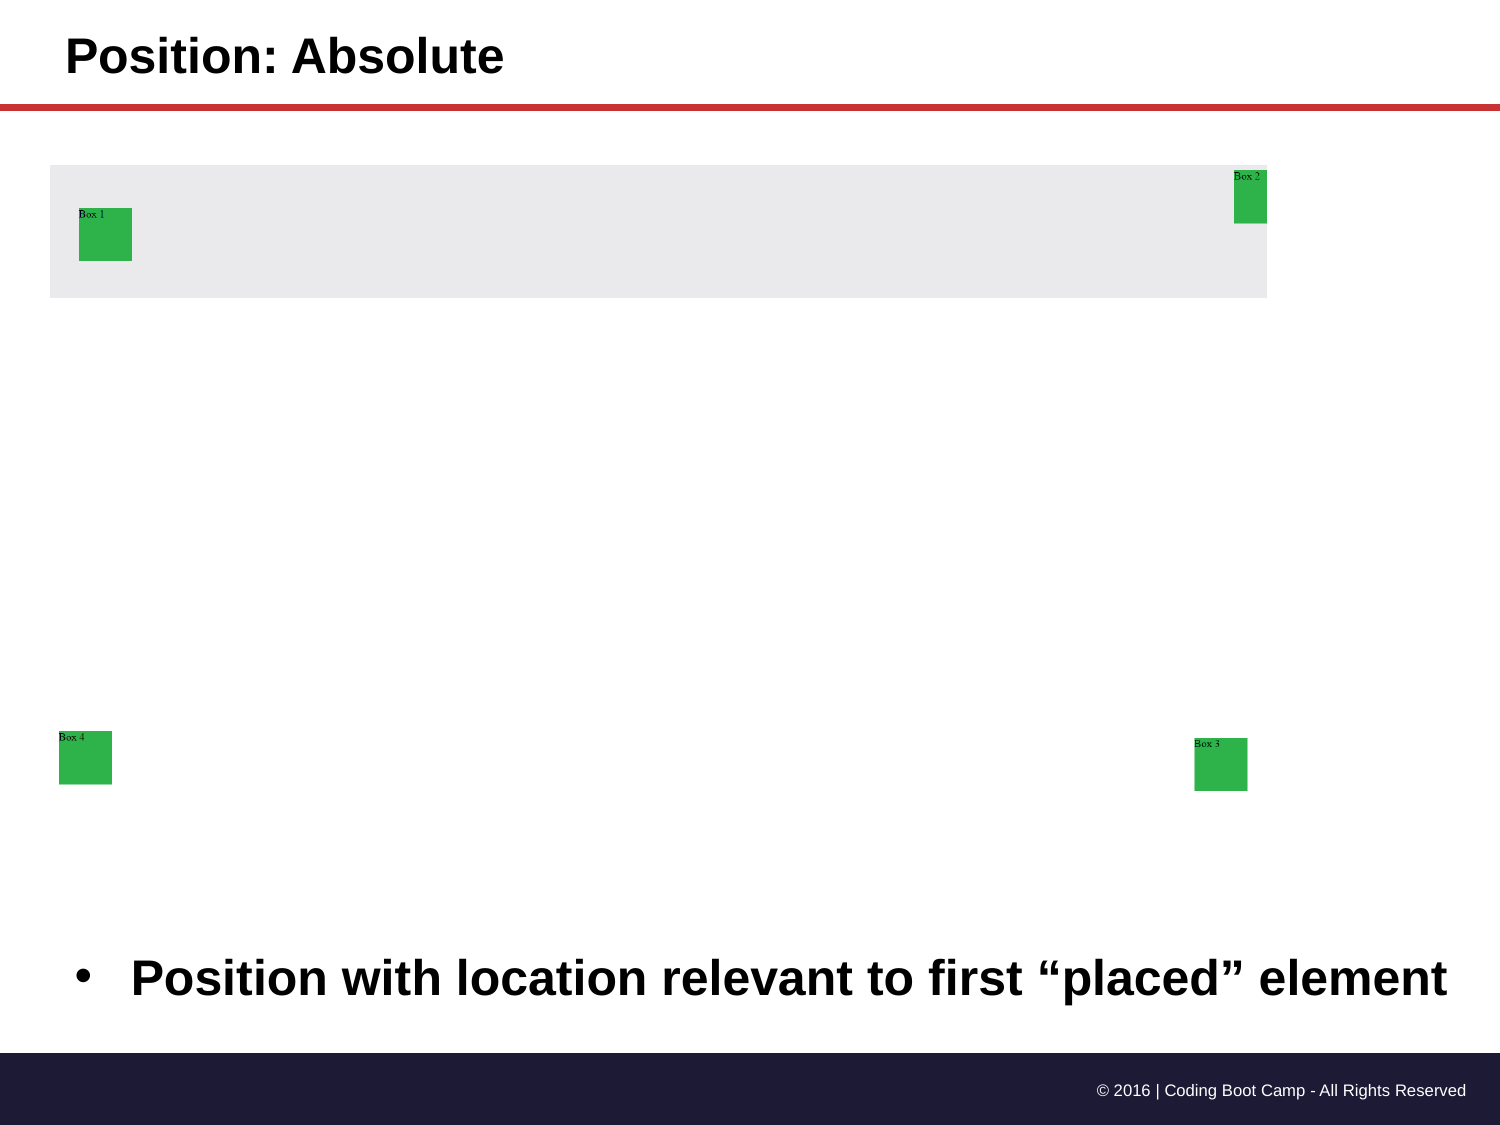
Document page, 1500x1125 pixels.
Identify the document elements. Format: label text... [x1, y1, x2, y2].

picture [49, 159, 1267, 795]
text_box Position with location relevant to first “placed” element [59, 937, 1485, 1014]
text_box Position: Absolute [50, 16, 913, 92]
